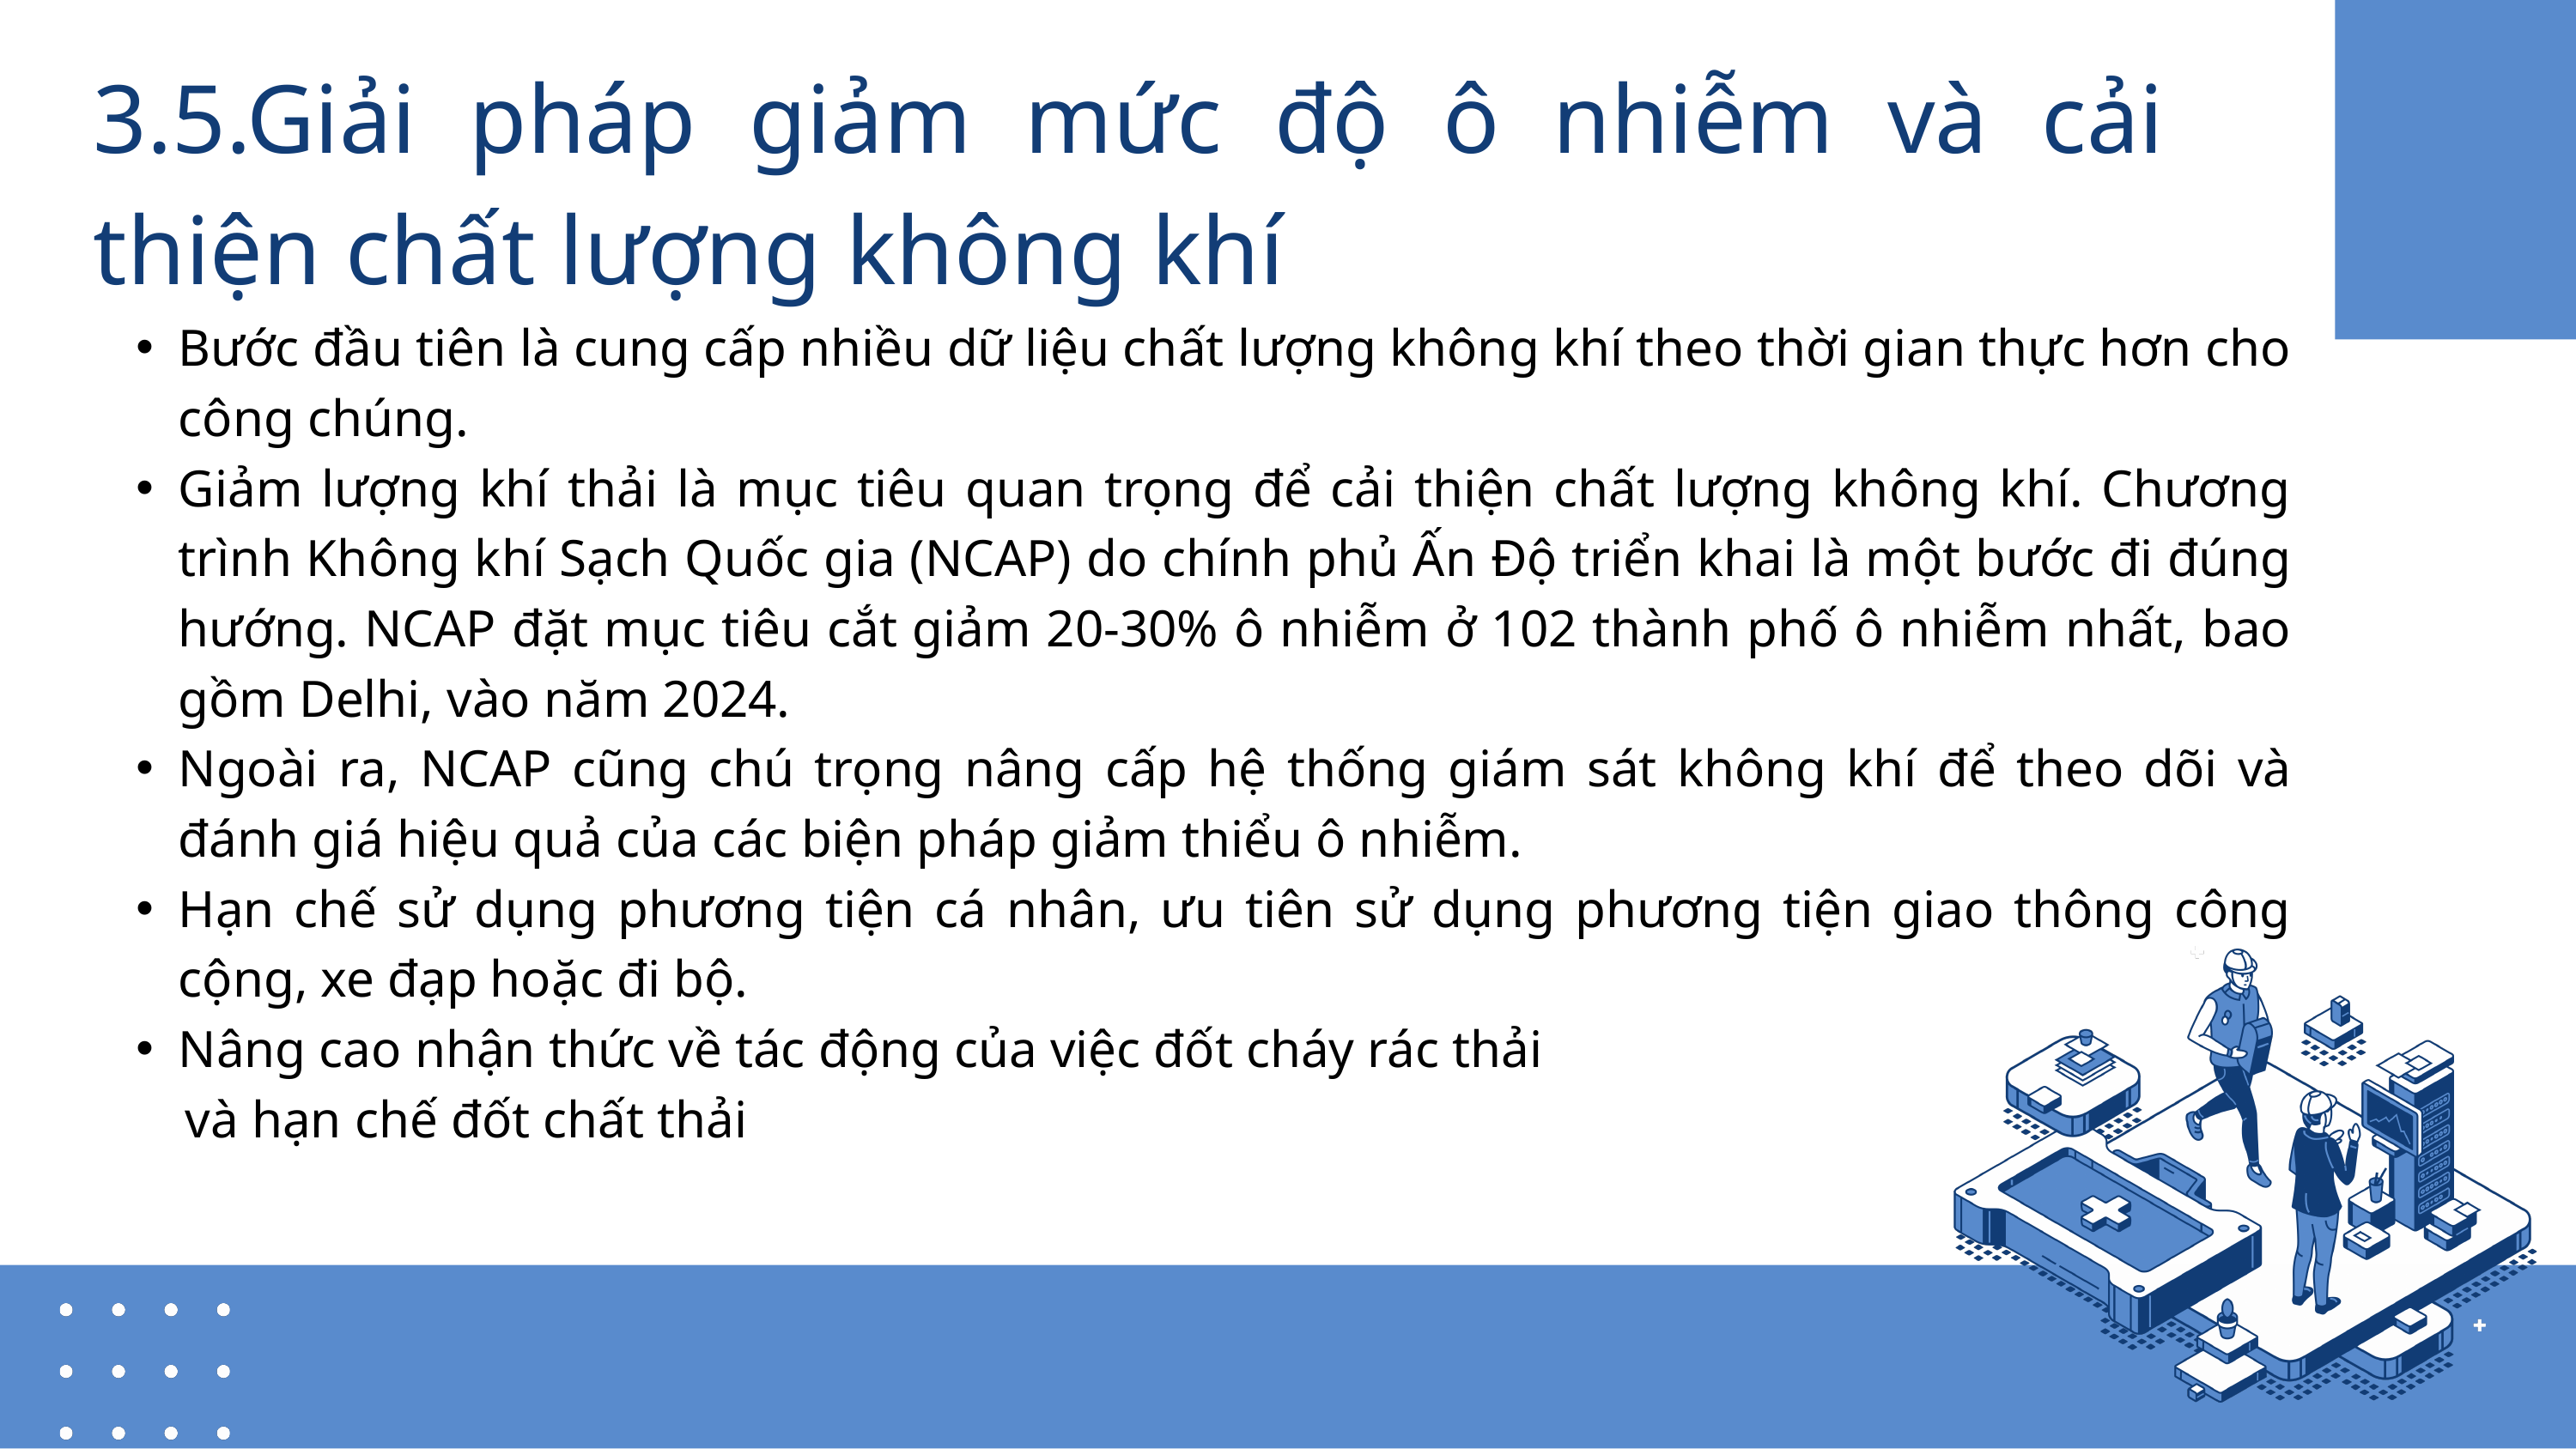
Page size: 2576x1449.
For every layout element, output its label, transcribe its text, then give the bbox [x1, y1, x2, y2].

text_box [2335, 0, 2576, 340]
text_box [1953, 946, 2537, 1403]
text_box [0, 1264, 2576, 1449]
text_box [59, 1303, 230, 1449]
text_box Bước đầu tiên là cung cấp nhiều dữ liệu chất lượng không khí theo thời gian thực hơn cho công chúng. Giảm lượng khí thải là mục tiêu quan trọng để cải thiện chất lượng không khí. Chương trình Không khí Sạch Quốc gia (NCAP) do chính phủ Ấn Độ triển khai là một bước đi đúng hướng. NCAP đặt mục tiêu cắt giảm 20-30% ô nhiễm ở 102 thành phố ô nhiễm nhất, bao gồm Delhi, vào năm 2024. Ngoài ra, NCAP cũng chú trọng nâng cấp hệ thống giám sát không khí để theo dõi và đánh giá hiệu quả của các biện pháp giảm thiểu ô nhiễm. Hạn chế sử dụng phương tiện cá nhân, ưu tiên sử dụng phương tiện giao thông công cộng, xe đạp hoặc đi bộ. Nâng cao nhận thức về tác động của việc đốt cháy rác thải và hạn chế đốt chất thải [93, 306, 2292, 1148]
text_box 3.5.Giải pháp giảm mức độ ô nhiễm và cải thiện chất lượng không khí [93, 39, 2164, 304]
